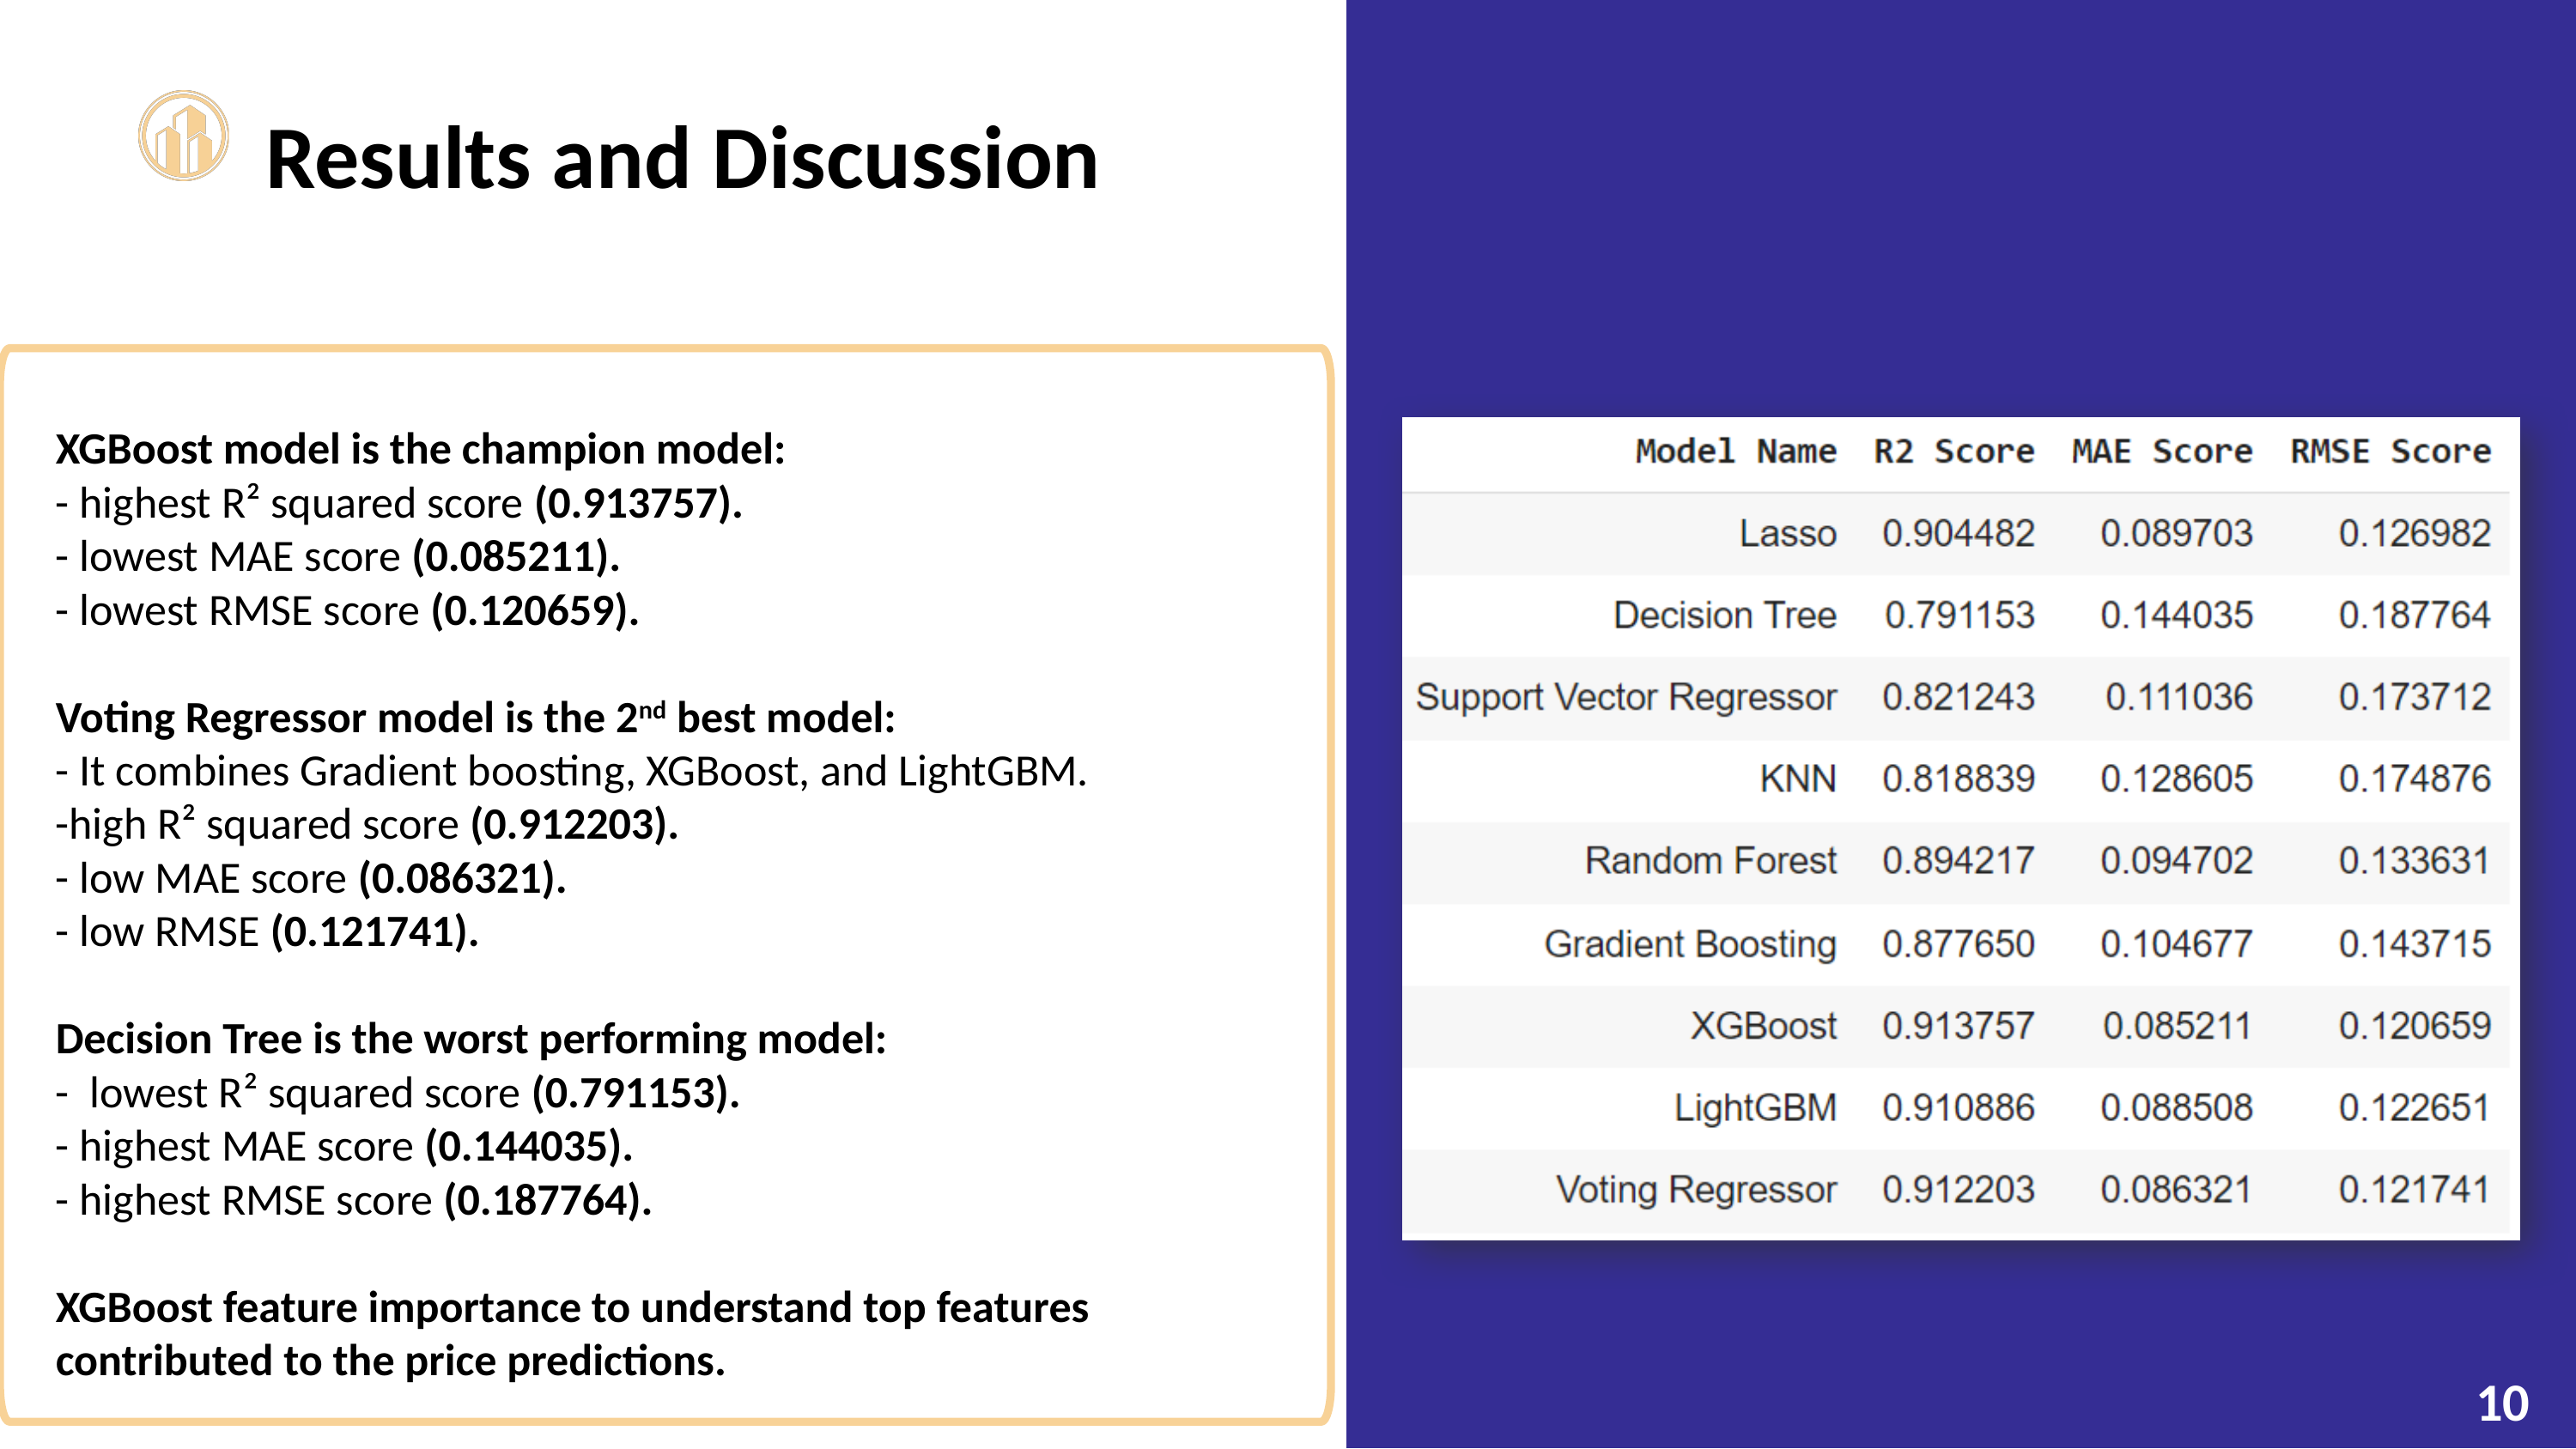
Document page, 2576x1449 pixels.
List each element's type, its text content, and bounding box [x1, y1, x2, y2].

text_box [138, 90, 229, 181]
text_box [0, 348, 1332, 1422]
picture [1401, 417, 2520, 1241]
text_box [1346, 0, 2576, 1449]
text_box Results and Discussion [265, 96, 1341, 207]
